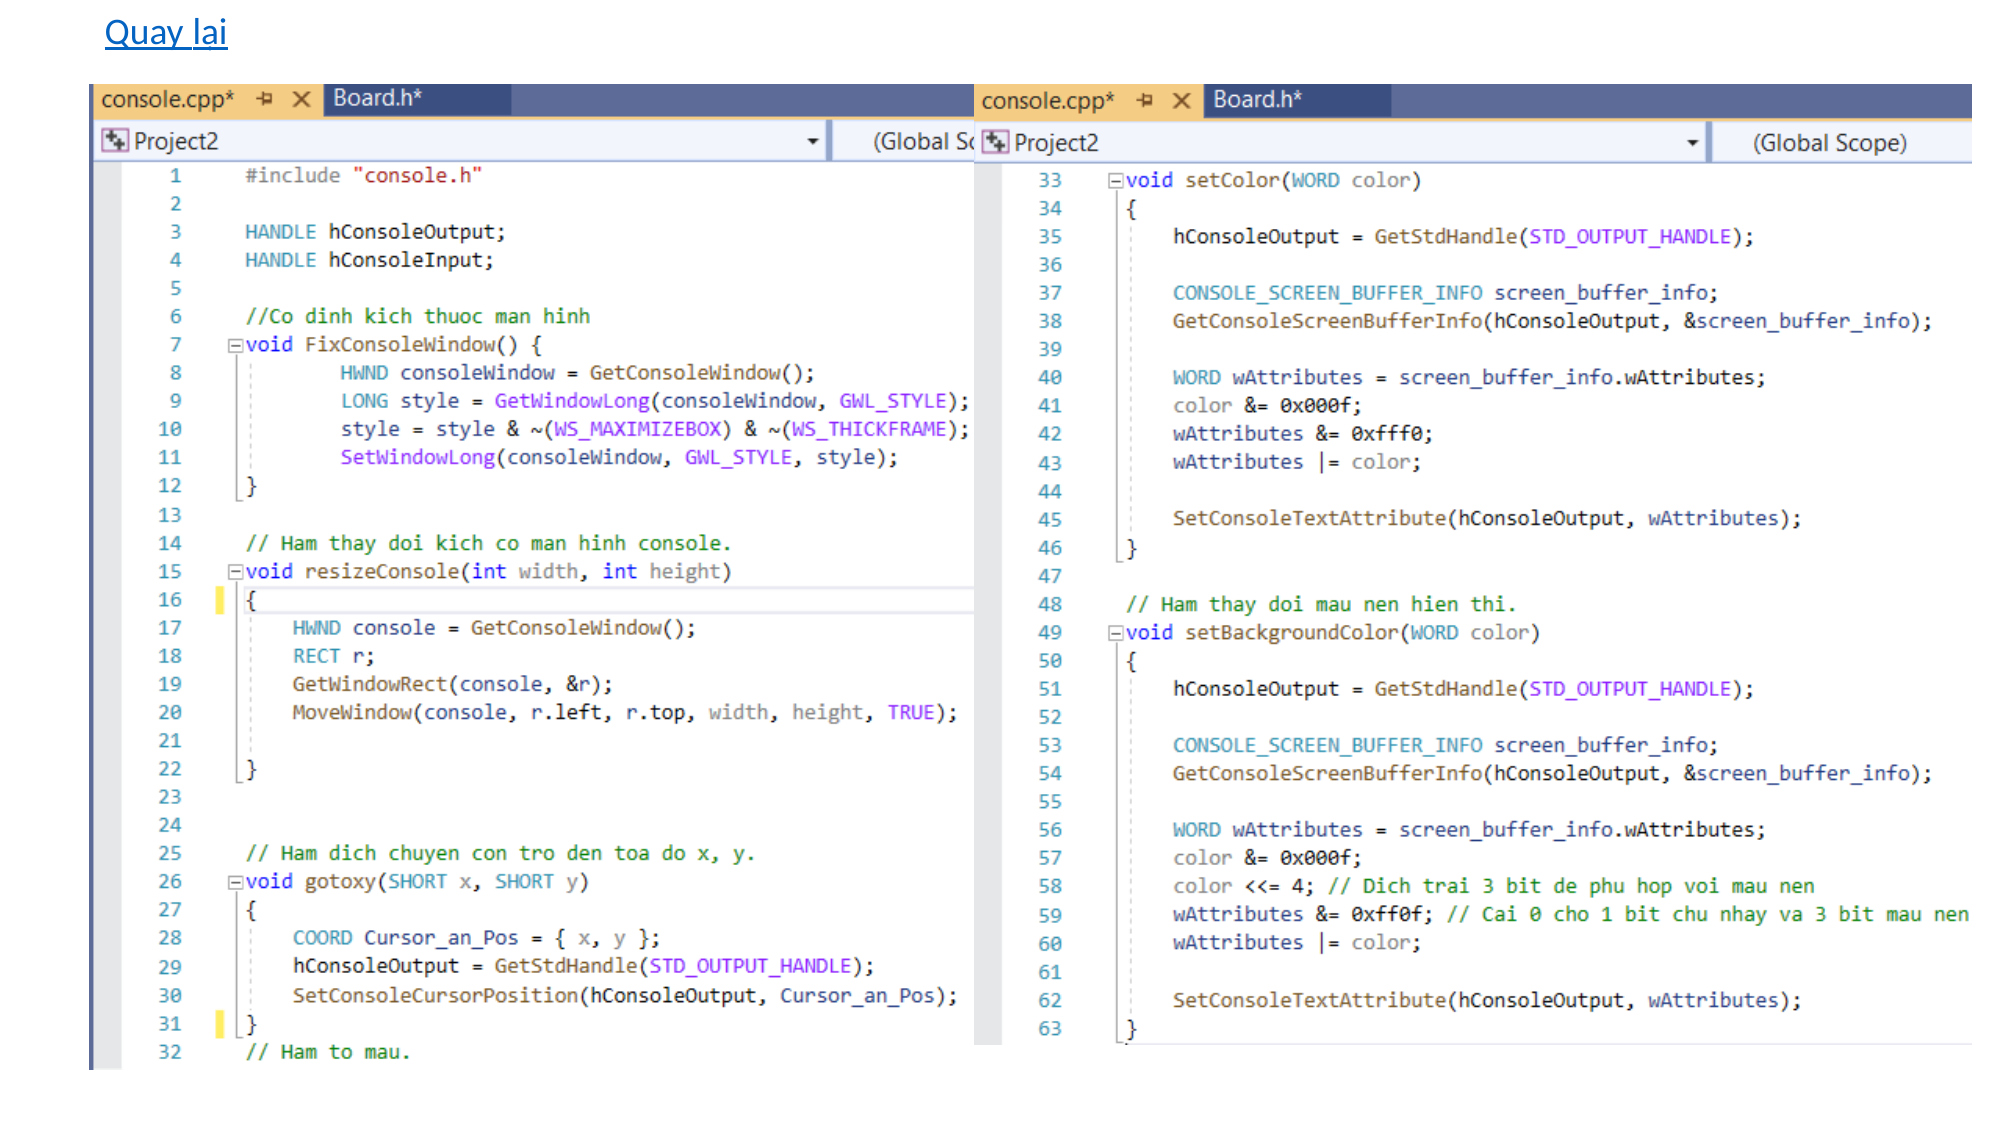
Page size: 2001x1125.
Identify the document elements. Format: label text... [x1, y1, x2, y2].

text_box Quay lại [89, 0, 552, 60]
picture [89, 84, 1972, 1070]
